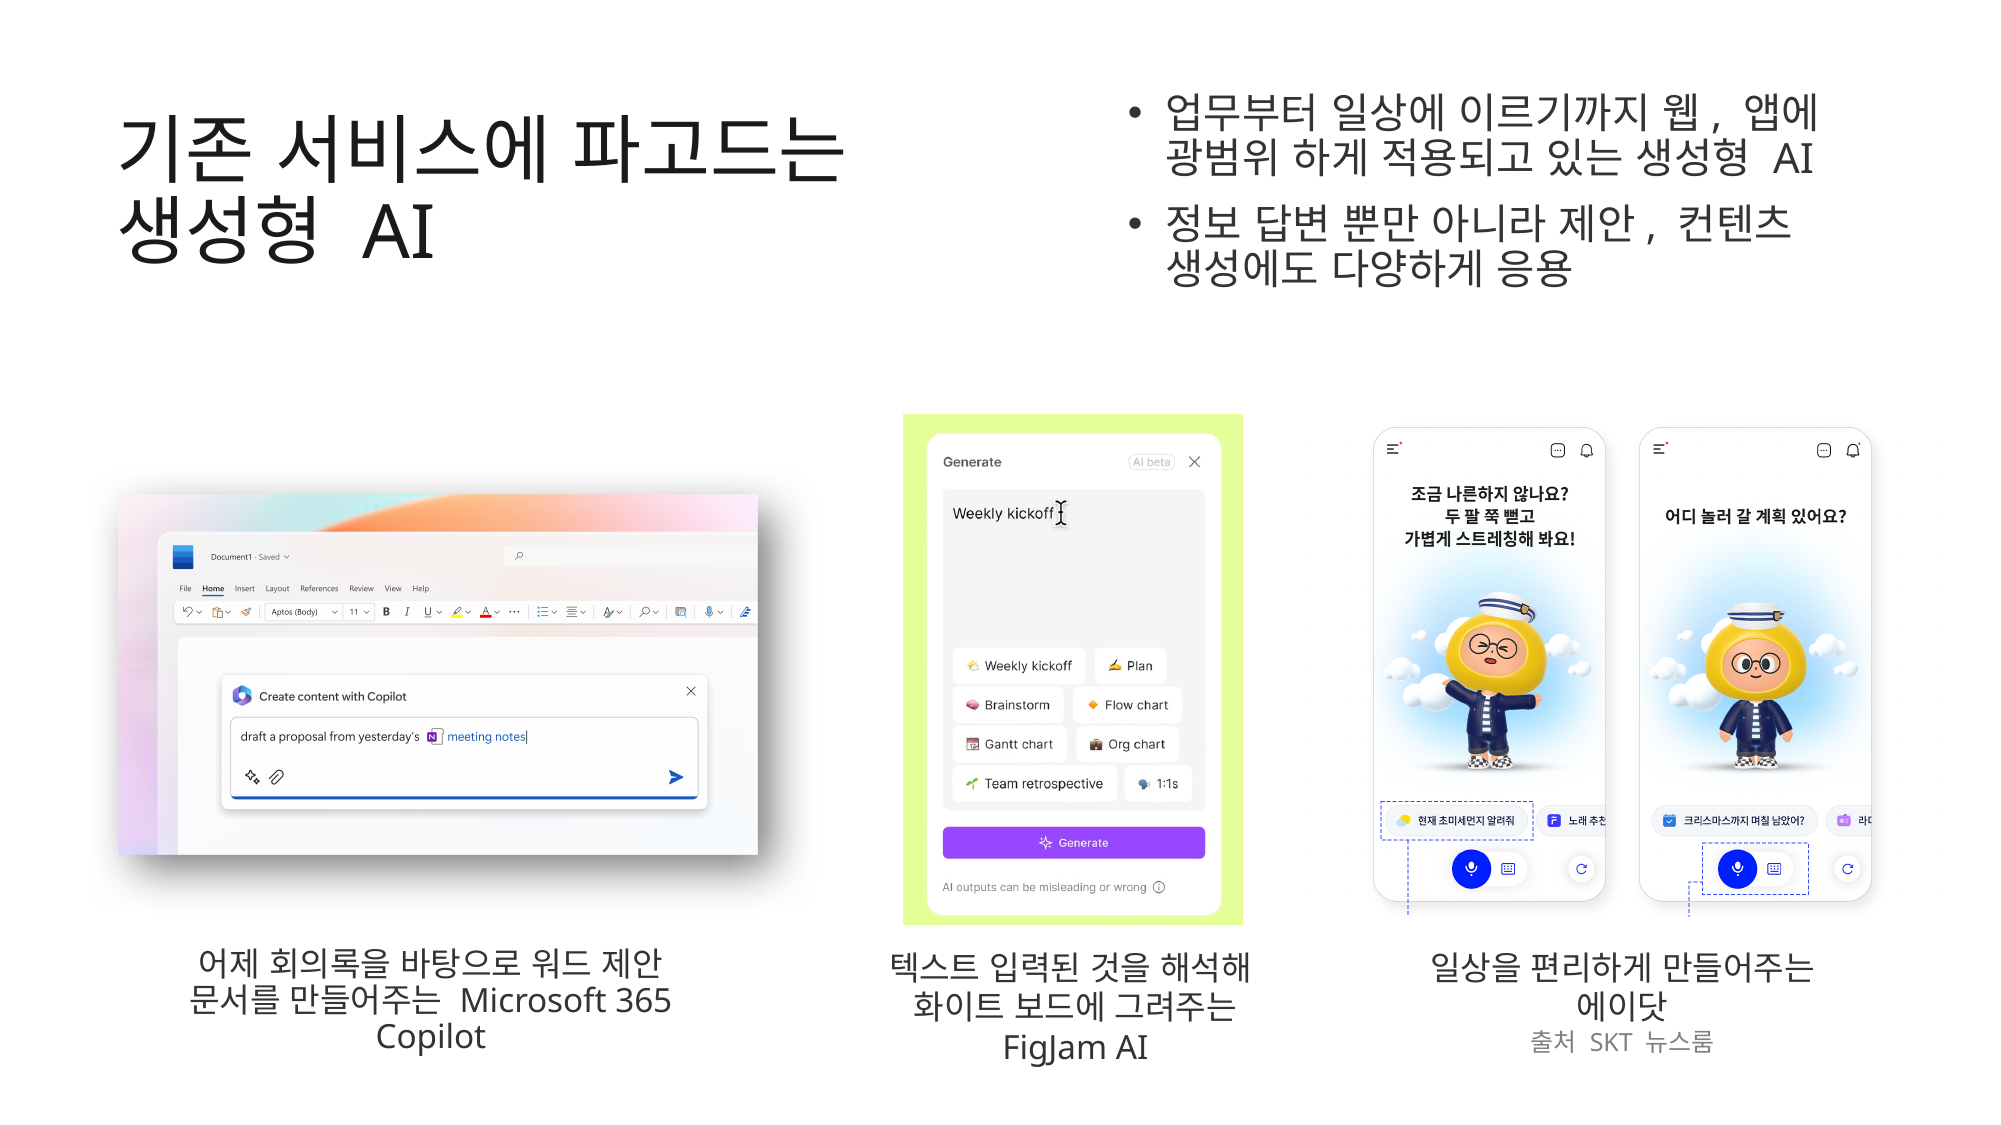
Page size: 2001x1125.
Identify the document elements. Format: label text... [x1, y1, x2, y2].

text_box 어제 회의록을 바탕으로 워드 제안 문서를 만들어주는 Microsoft 365 Copilot [137, 940, 725, 1069]
picture [903, 414, 1243, 925]
title 기존 서비스에 파고드는 생성형 AI [101, 84, 950, 303]
picture [117, 494, 758, 855]
text_box 업무부터 일상에 이르기까지 웹, 앱에 광범위 하게 적용되고 있는 생성형 AI 정보 답변 뿐만 아니라 제안, 컨텐츠 생성에도 다양하게 응용 [1112, 84, 1879, 379]
text_box 텍스트 입력된 것을 해석해 화이트 보드에 그려주는 FigJam AI [782, 939, 1329, 1068]
picture [1267, 414, 1978, 917]
text_box 일상을 편리하게 만들어주는 에이닷 출처 SKT 뉴스룸 [1329, 939, 1916, 1068]
